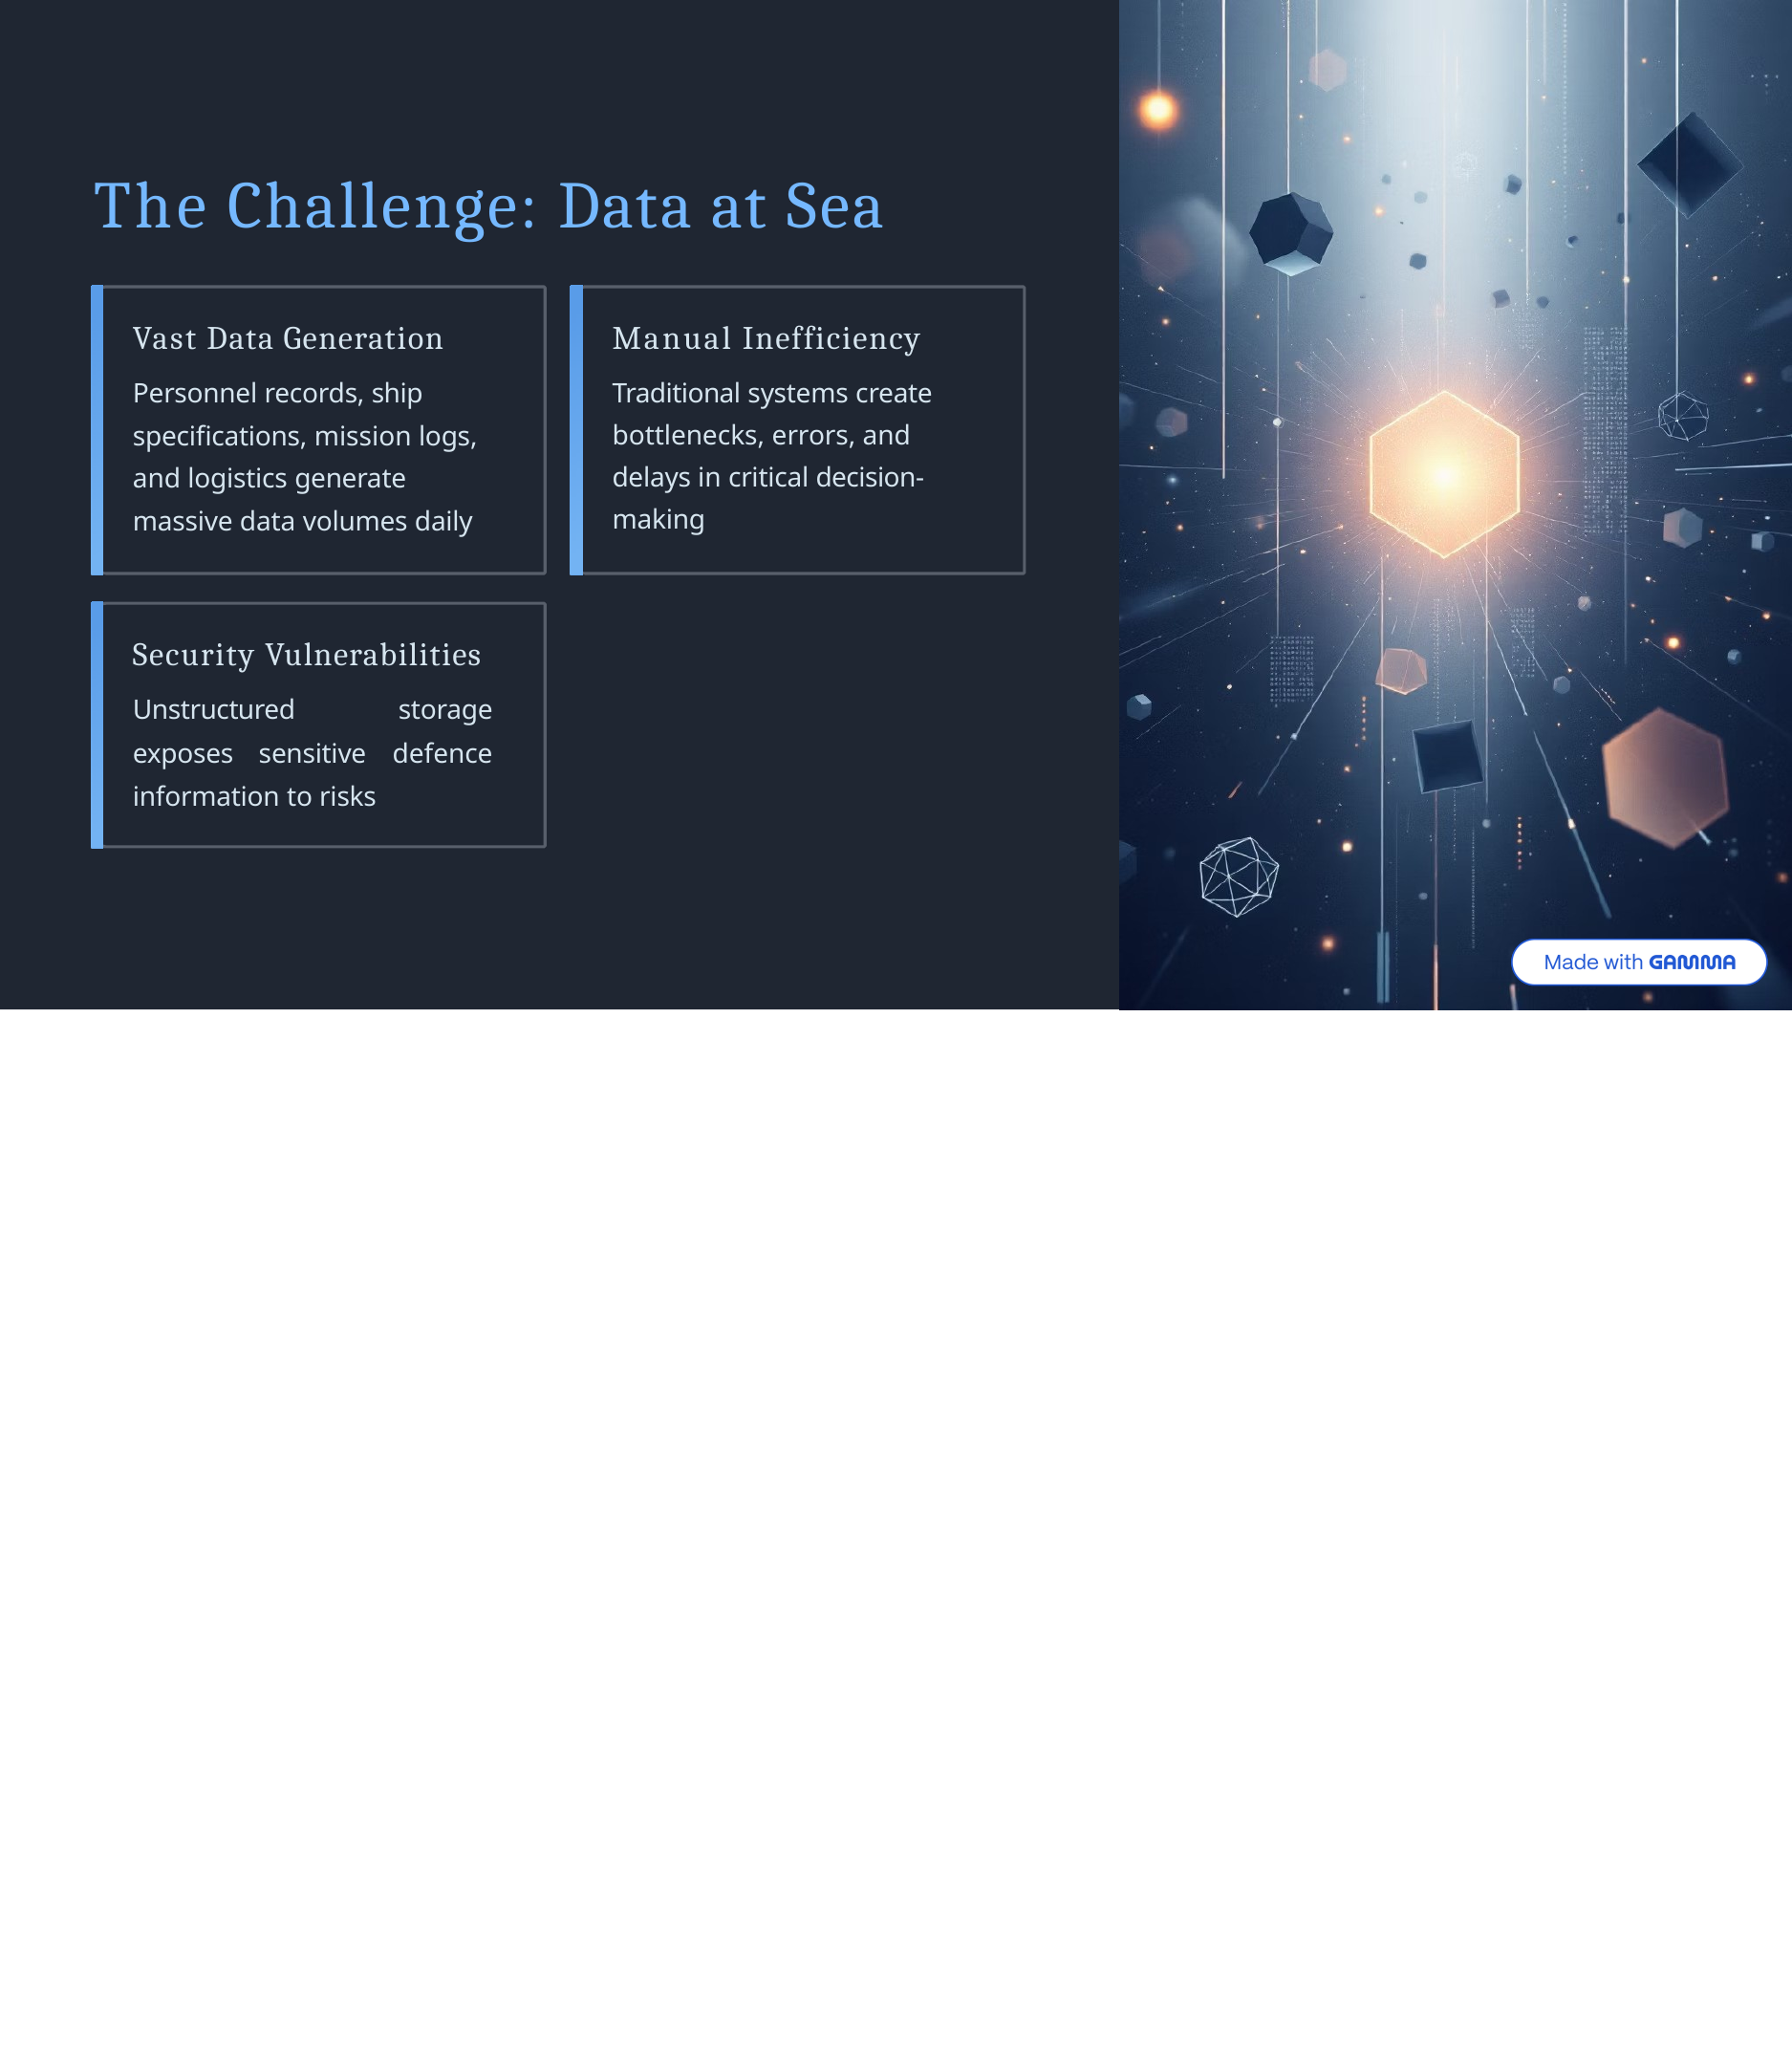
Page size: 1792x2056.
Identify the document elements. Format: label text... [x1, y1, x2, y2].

title The Challenge: Data at Sea [92, 159, 933, 506]
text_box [90, 285, 548, 575]
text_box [570, 285, 1026, 575]
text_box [90, 601, 548, 849]
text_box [1119, 0, 1792, 1010]
